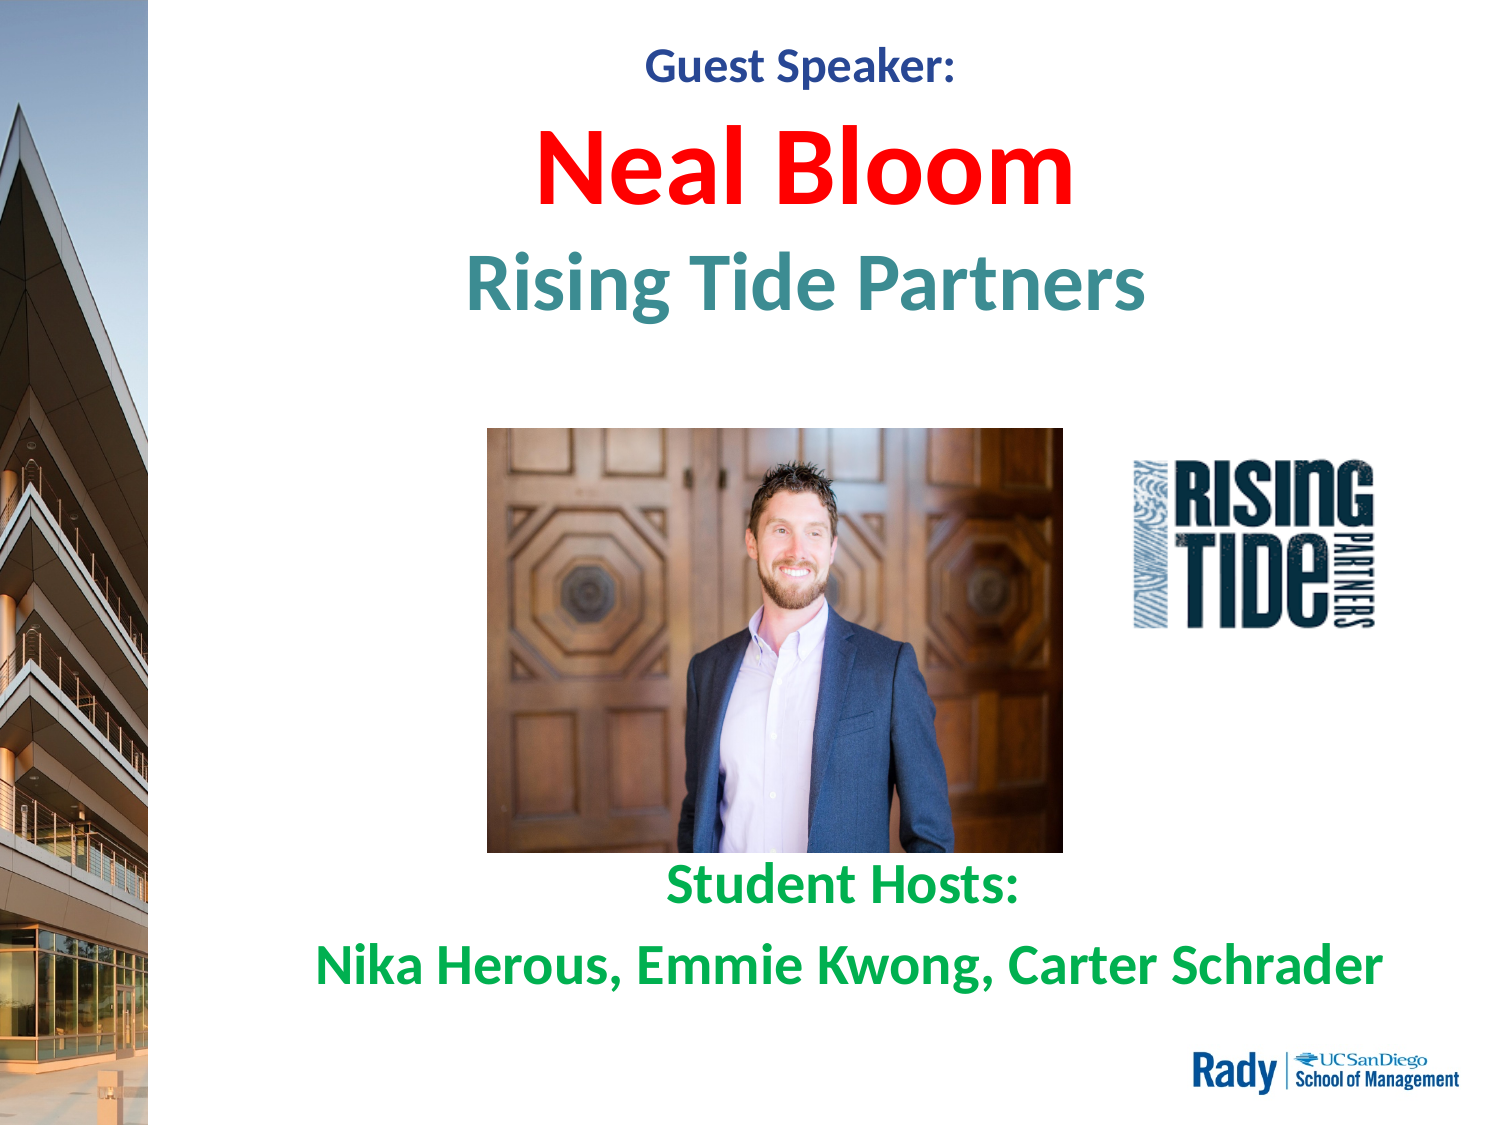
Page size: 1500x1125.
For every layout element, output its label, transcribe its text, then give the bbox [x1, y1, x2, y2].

list Student Hosts: Nika Herous, Emmie Kwong, Carter Schrader [187, 412, 1500, 1000]
picture [0, 0, 148, 1125]
picture [487, 412, 1422, 853]
picture [1187, 1044, 1463, 1101]
title Guest Speaker: Neal Bloom Rising Tide Partners [187, 0, 1425, 412]
